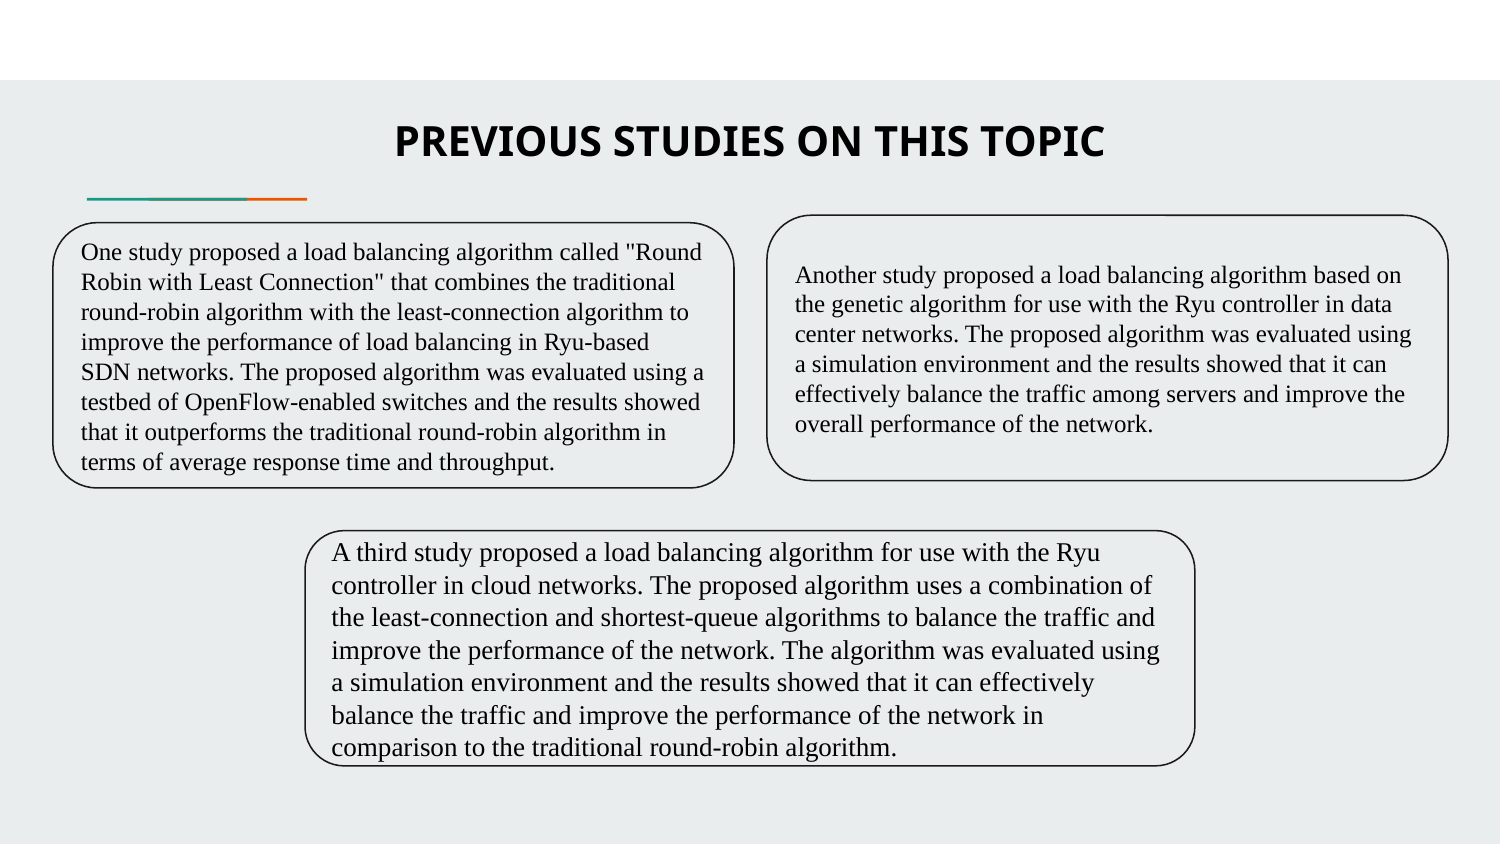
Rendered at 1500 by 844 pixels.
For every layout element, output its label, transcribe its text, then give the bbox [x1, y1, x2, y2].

text_box Another study proposed a load balancing algorithm based on the genetic algorithm for use with the Ryu controller in data center networks. The proposed algorithm was evaluated using a simulation environment and the results showed that it can effectively balance the traffic among servers and improve the overall performance of the network. [766, 215, 1449, 481]
text_box PREVIOUS STUDIES ON THIS TOPIC [308, 99, 1192, 180]
text_box One study proposed a load balancing algorithm called "Round Robin with Least Connection" that combines the traditional round-robin algorithm with the least-connection algorithm to improve the performance of load balancing in Ryu-based SDN networks. The proposed algorithm was evaluated using a testbed of OpenFlow-enabled switches and the results showed that it outperforms the traditional round-robin algorithm in terms of average response time and throughput. [52, 222, 734, 488]
text_box A third study proposed a load balancing algorithm for use with the Ryu controller in cloud networks. The proposed algorithm uses a combination of the least-connection and shortest-queue algorithms to balance the traffic and improve the performance of the network. The algorithm was evaluated using a simulation environment and the results showed that it can effectively balance the traffic and improve the performance of the network in comparison to the traditional round-robin algorithm. [305, 530, 1195, 766]
